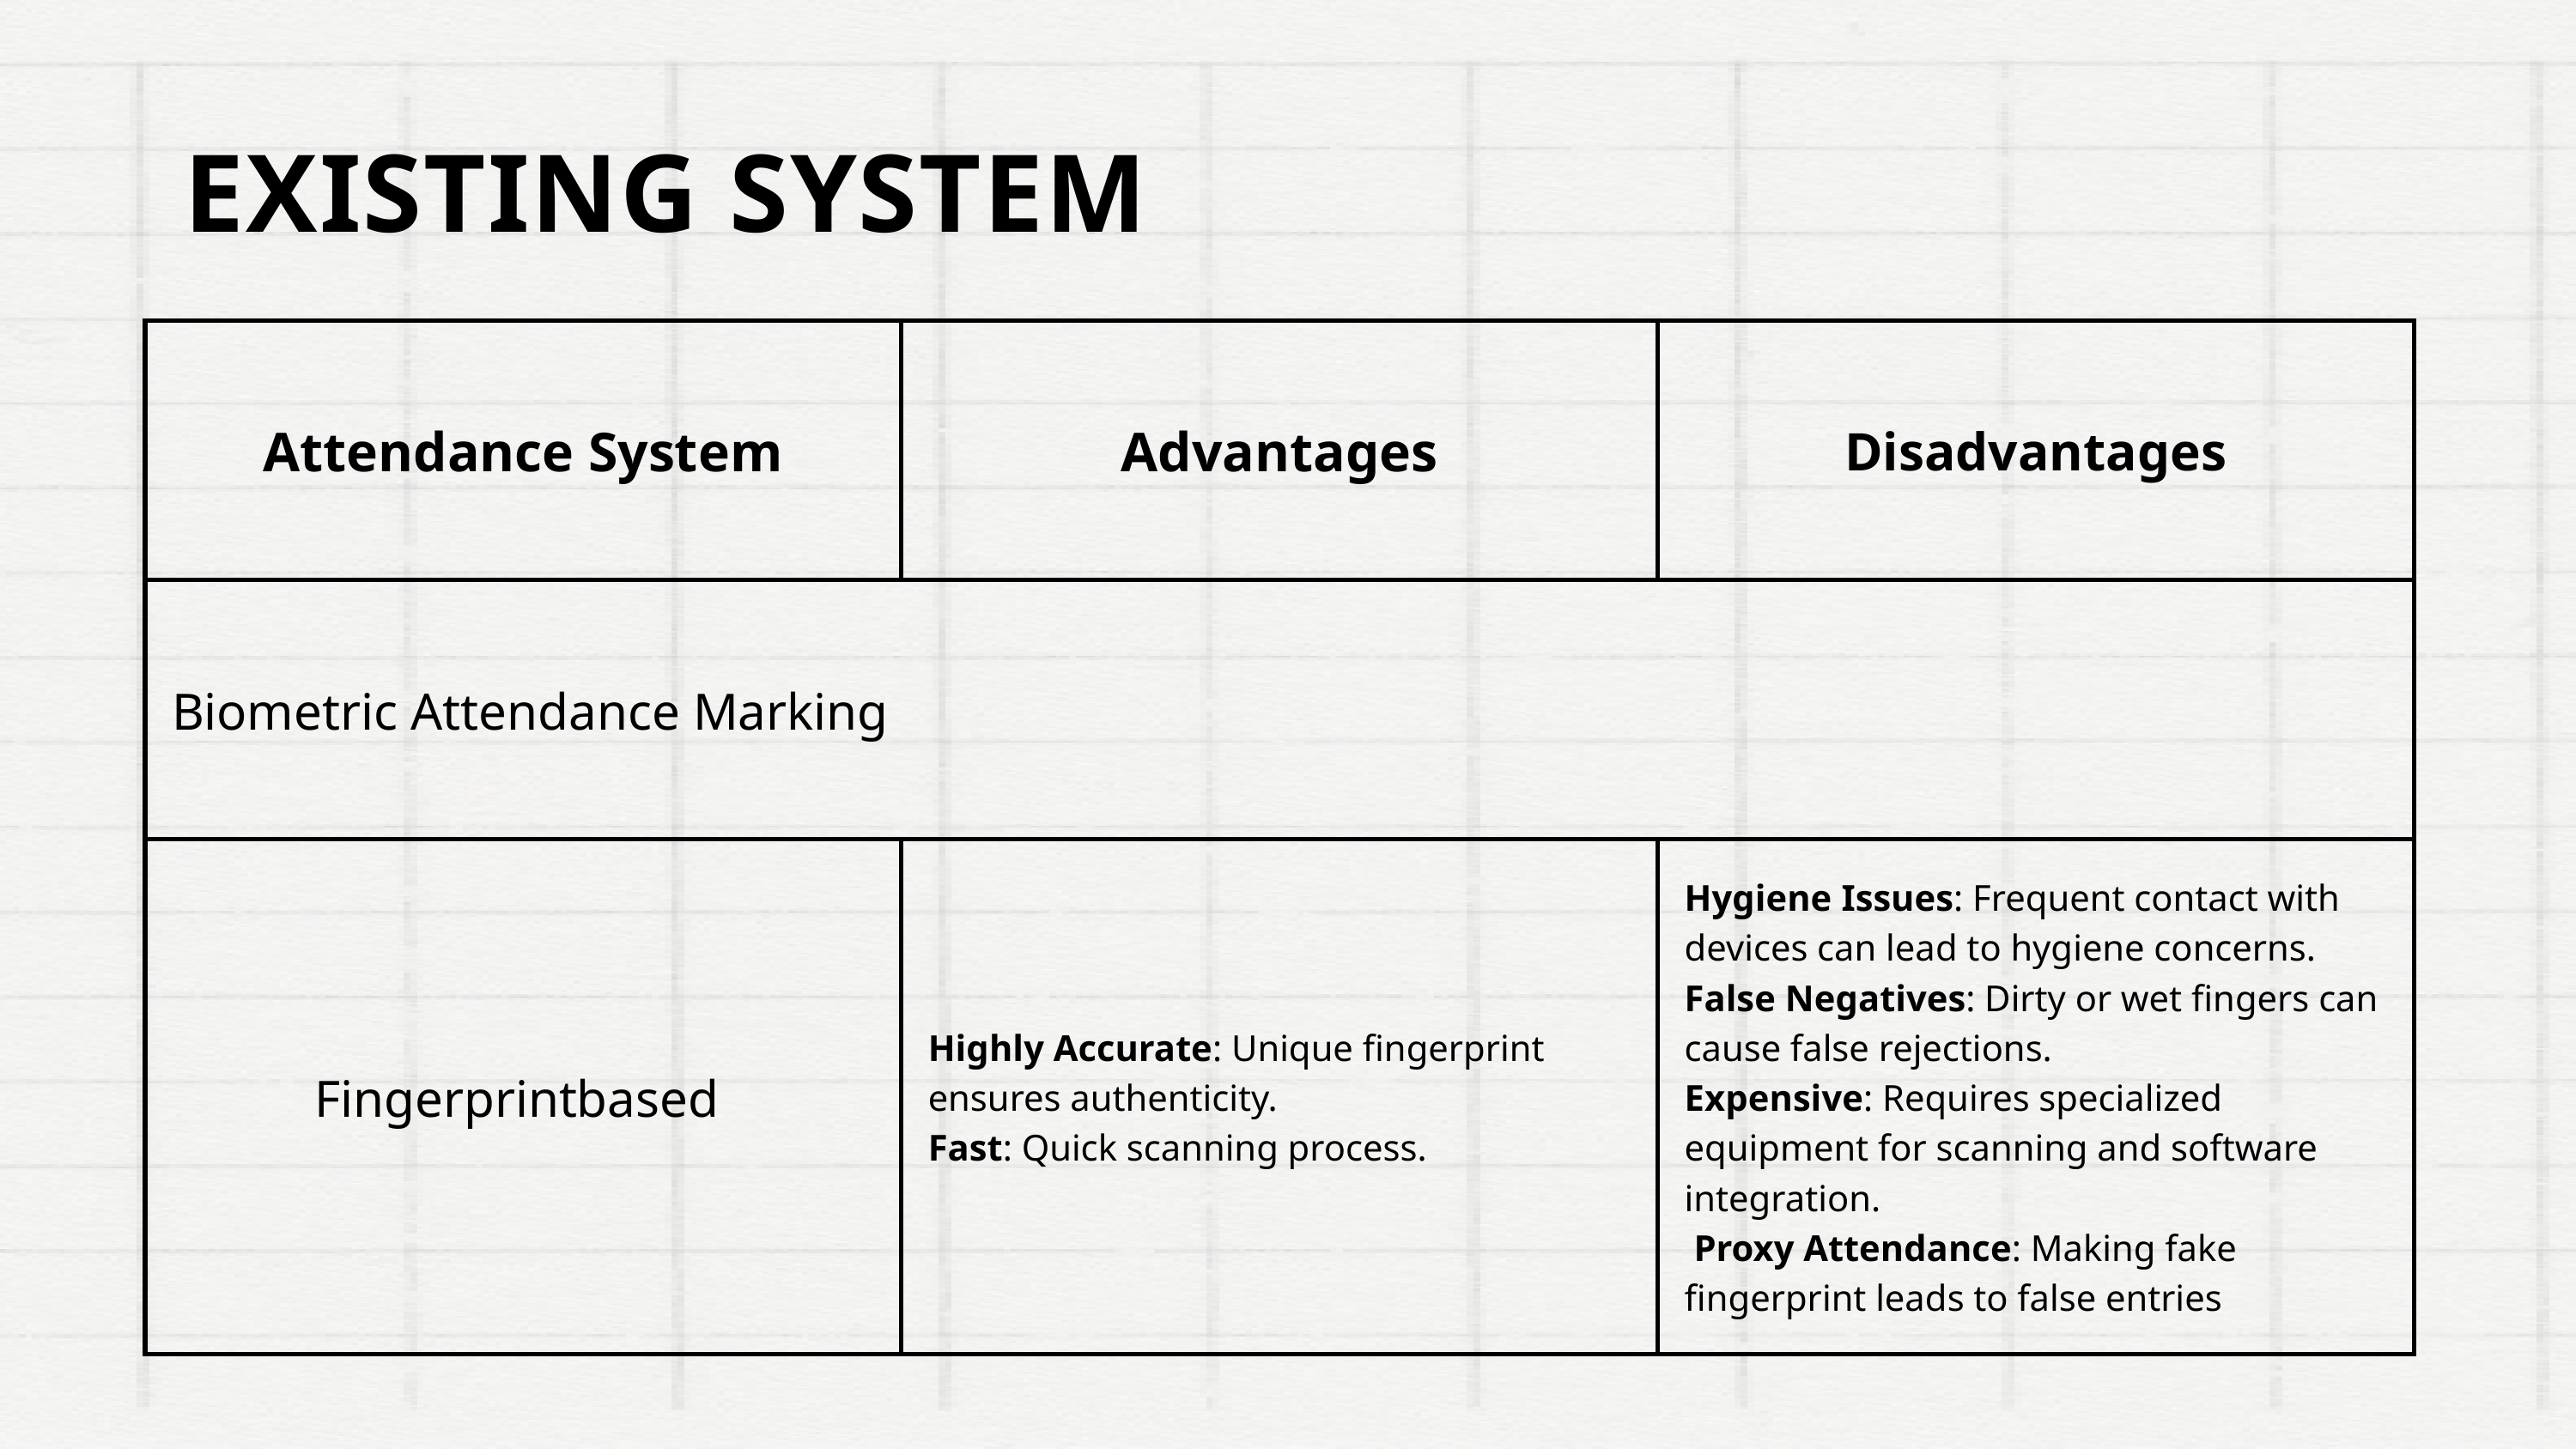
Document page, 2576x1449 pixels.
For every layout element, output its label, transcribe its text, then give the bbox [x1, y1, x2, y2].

text_box EXISTING SYSTEM [144, 136, 1188, 254]
table_cell Fingerprintbased [148, 841, 899, 1352]
table_header Advantages [903, 323, 1656, 578]
table_header Attendance System [148, 323, 899, 578]
table_header Disadvantages [1660, 323, 2412, 578]
table_cell Hygiene Issues: Frequent contact with devices can lead to hygiene concerns. False Negatives: Dirty or wet fingers can cause false rejections. Expensive: Requires specialized equipment for scanning and software integration. Proxy Attendance: Making fake fingerprint leads to false entries [1660, 841, 2412, 1352]
table_cell Highly Accurate: Unique fingerprint ensures authenticity. Fast: Quick scanning process. [903, 841, 1656, 1352]
table_cell Biometric Attendance Marking [148, 582, 2412, 837]
text_box [0, 0, 2576, 1449]
